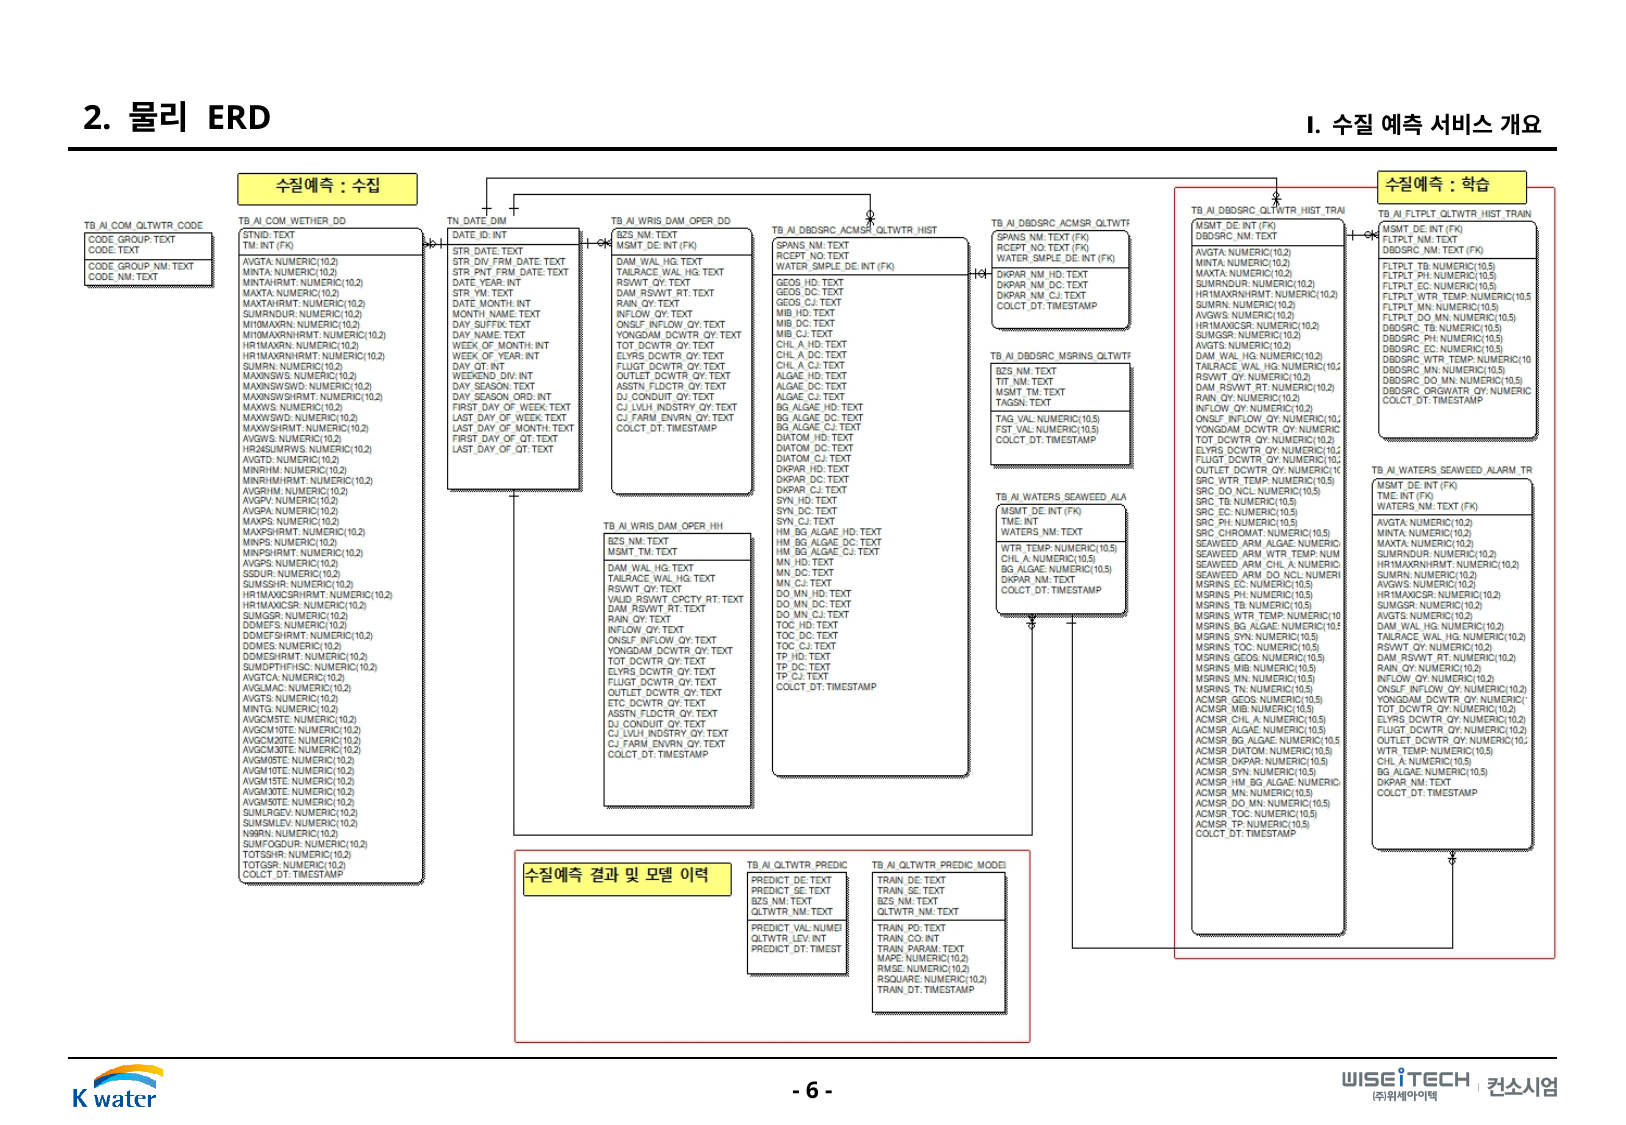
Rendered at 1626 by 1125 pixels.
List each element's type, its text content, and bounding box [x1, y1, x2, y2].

list Ⅰ. 수질 예측 서비스 개요 [1097, 111, 1558, 141]
picture [1333, 1062, 1563, 1110]
list 2. 물리 ERD [68, 93, 1084, 141]
picture [82, 166, 1563, 1049]
picture [71, 1062, 167, 1110]
